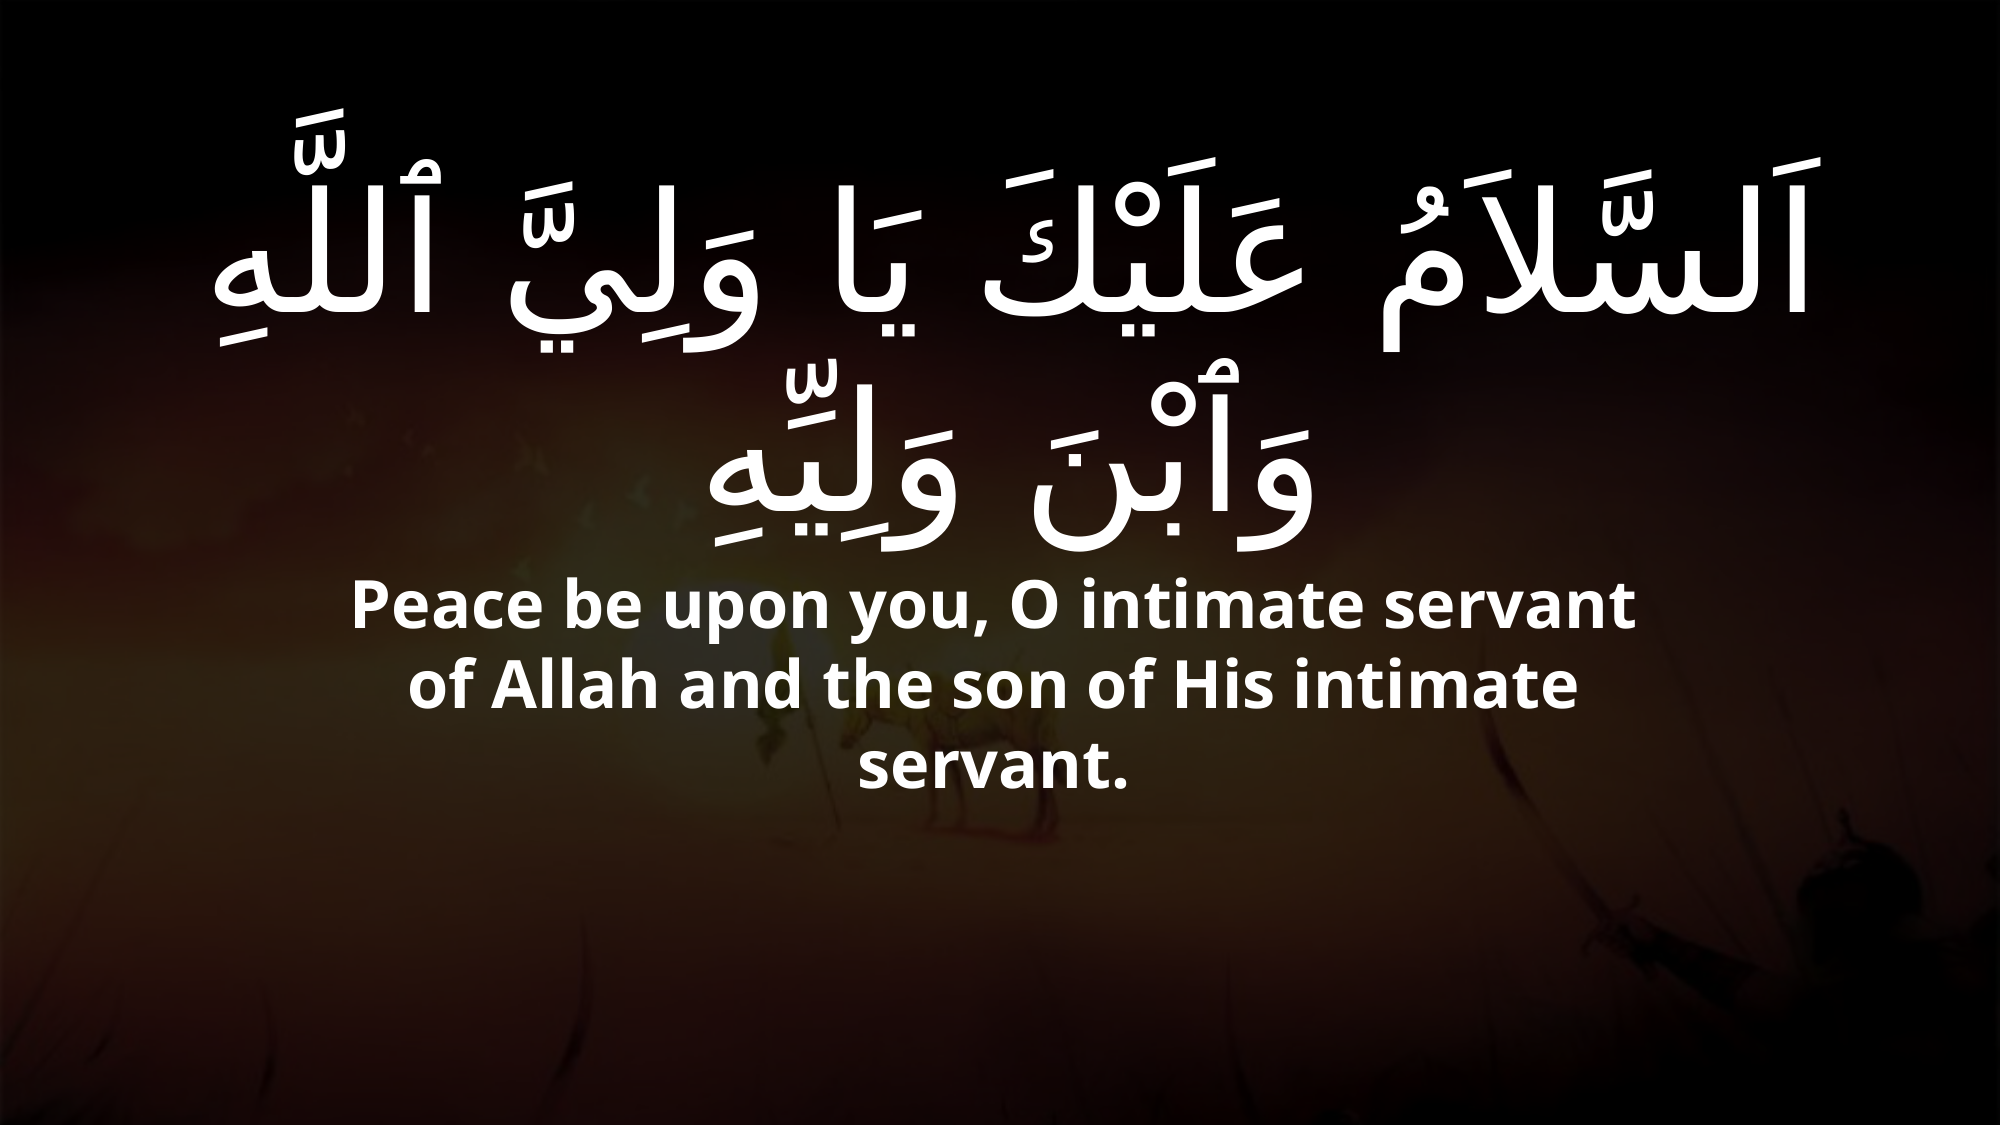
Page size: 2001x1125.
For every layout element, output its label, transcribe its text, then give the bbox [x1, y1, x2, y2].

title اَلسَّلاَمُ عَلَيْكَ يَا وَلِيَّ ٱللَّهِ وَٱبْنَ وَلِيِّهِ [102, 137, 1922, 553]
subtitle Peace be upon you, O intimate servant of Allah and the son of His intimate servant. [303, 554, 1686, 1125]
